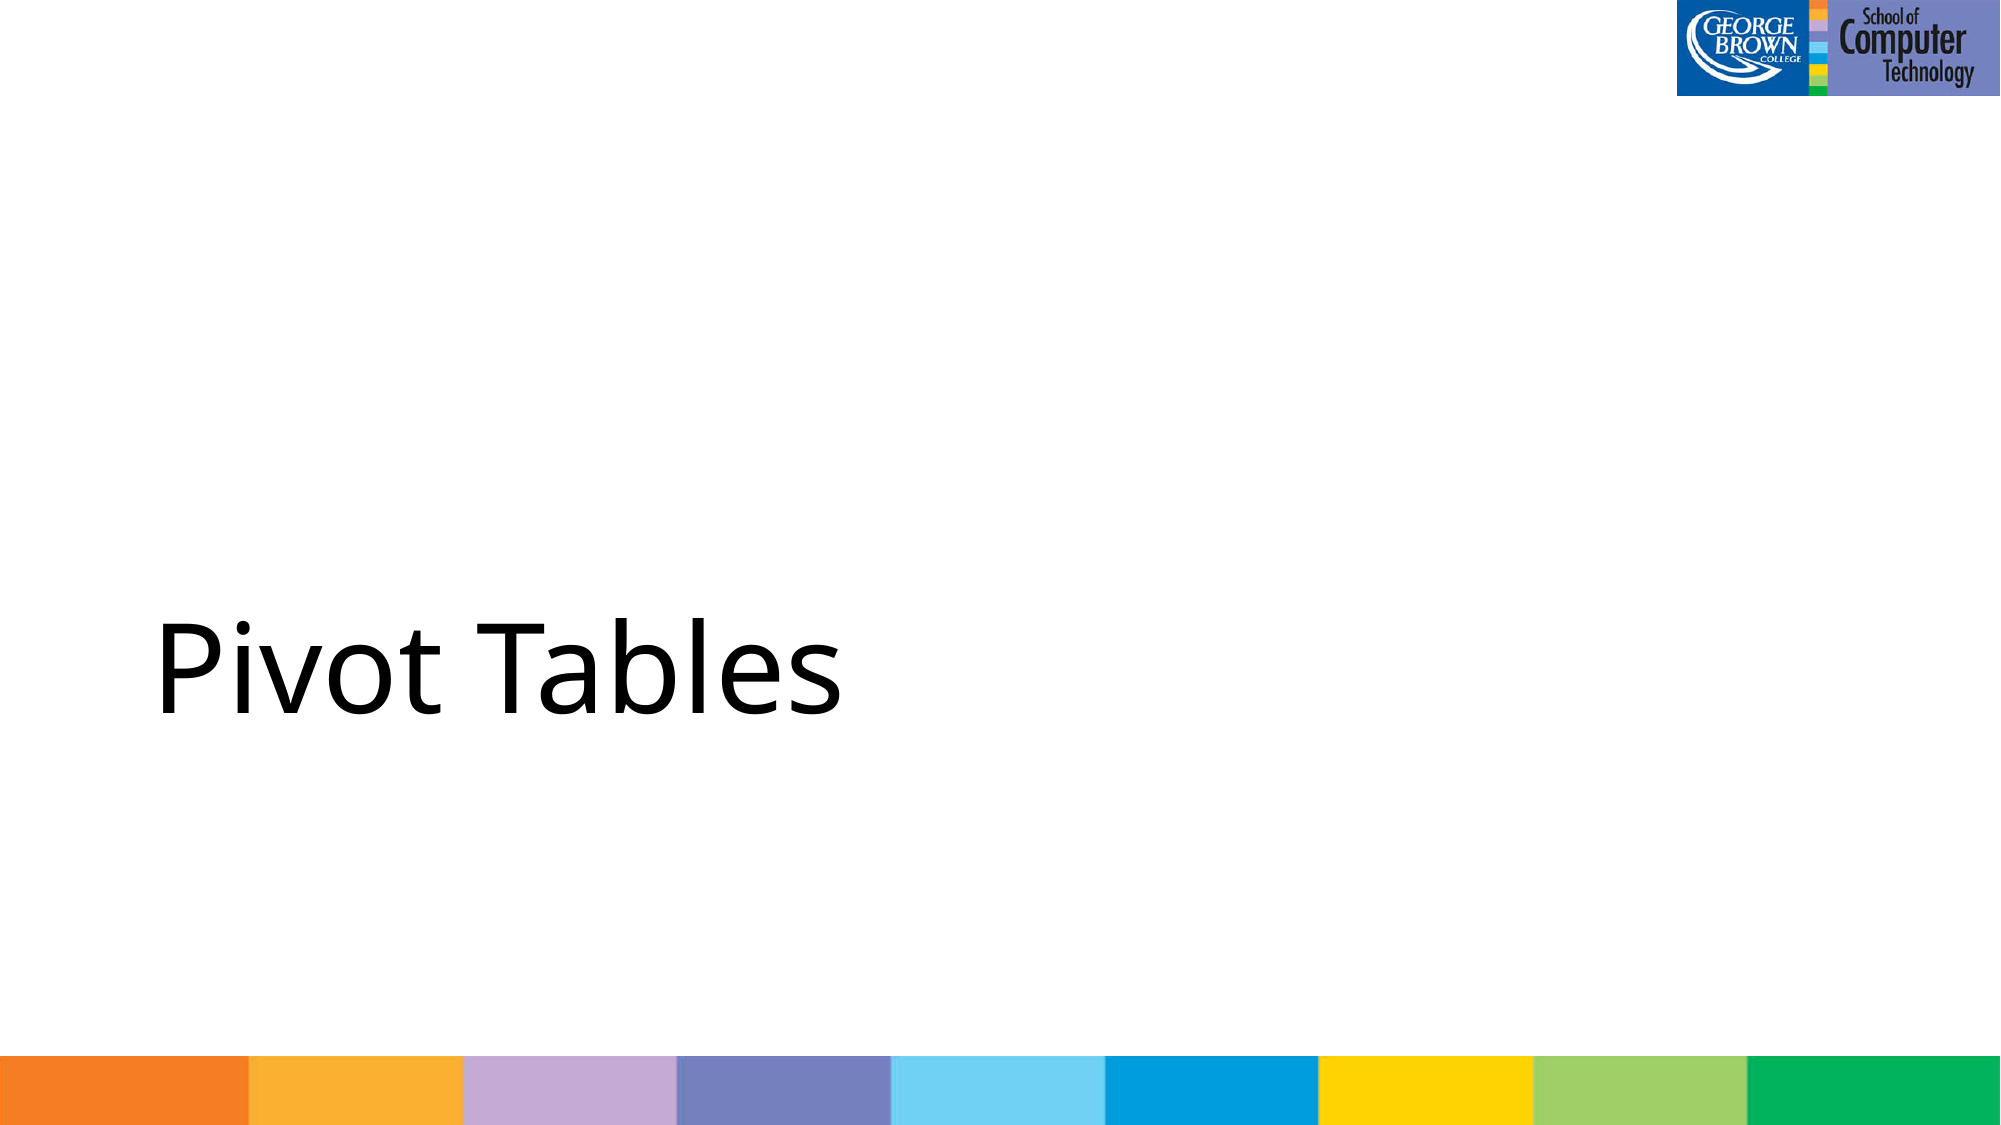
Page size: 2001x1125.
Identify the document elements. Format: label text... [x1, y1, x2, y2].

picture [1677, 0, 2000, 96]
picture [1318, 1056, 2000, 1125]
title Pivot Tables [136, 280, 1862, 749]
picture [0, 1056, 1105, 1125]
